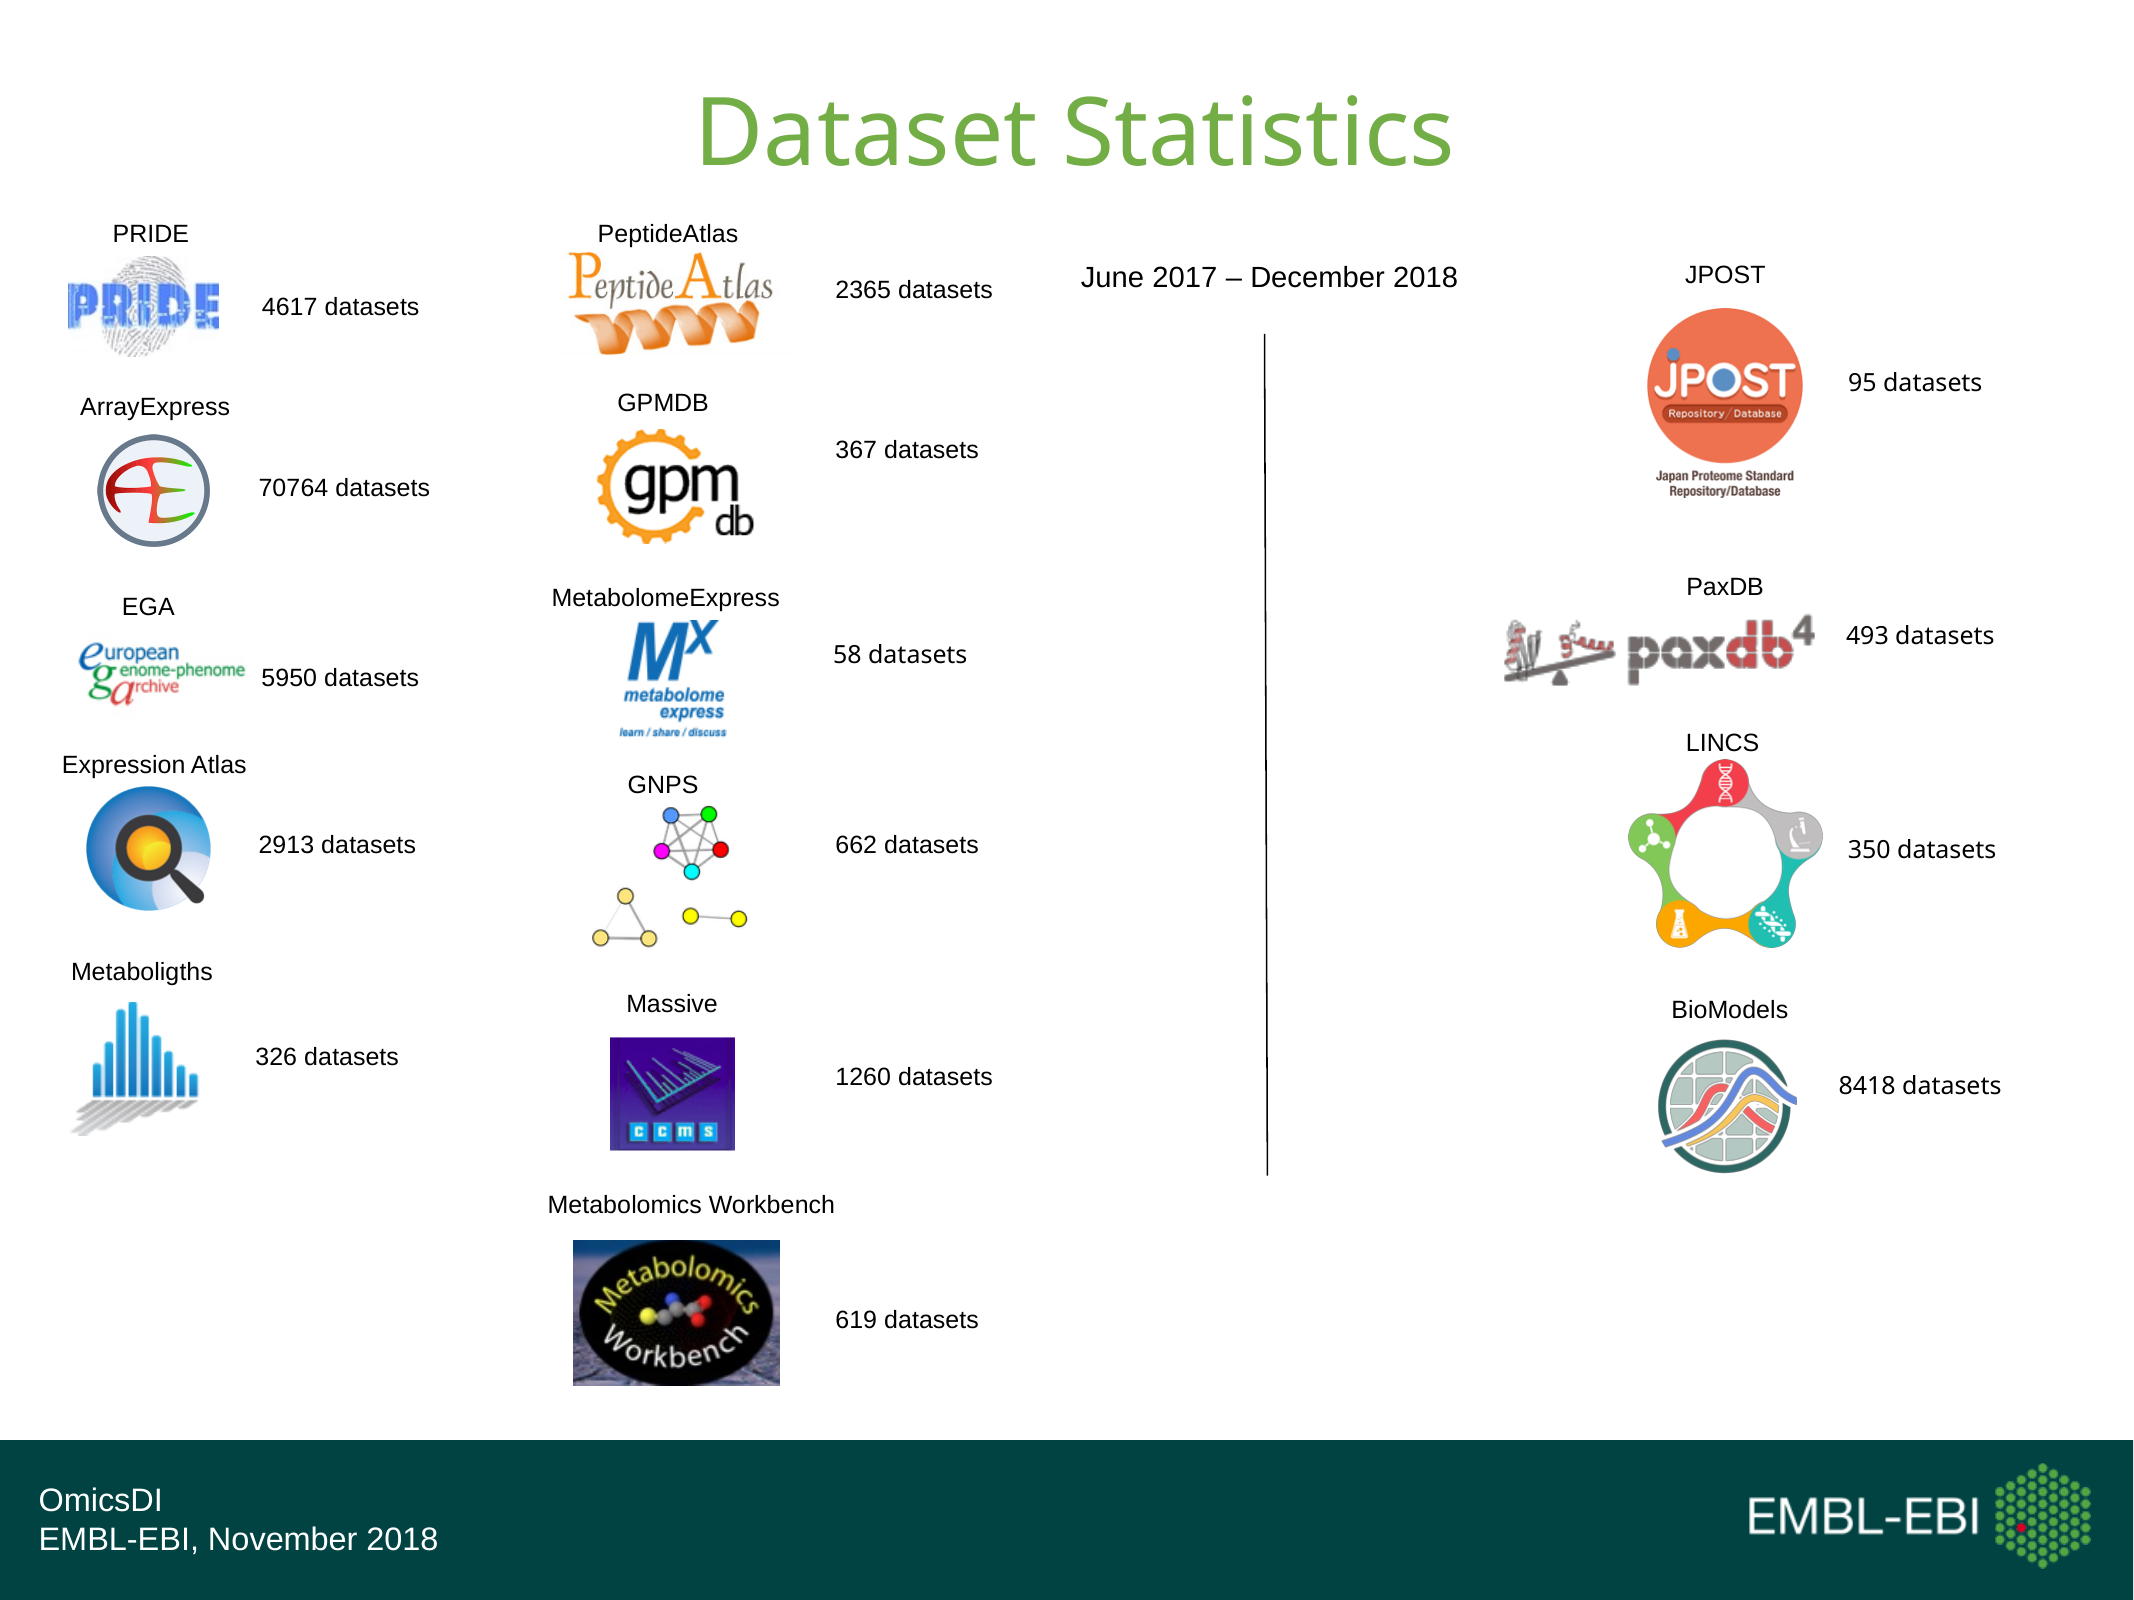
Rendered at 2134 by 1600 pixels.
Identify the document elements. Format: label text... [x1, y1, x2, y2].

title Dataset Statistics [124, 71, 2027, 249]
text_box GPMDB [602, 379, 724, 424]
text_box PaxDB [1671, 563, 1780, 604]
text_box 2365 datasets [820, 265, 1009, 311]
picture [67, 1002, 202, 1137]
text_box 367 datasets [820, 426, 995, 472]
text_box 350 datasets [1833, 825, 2012, 871]
text_box Expression Atlas [47, 741, 262, 786]
picture [1650, 1031, 1801, 1182]
picture [1627, 759, 1823, 948]
text_box BioModels [1656, 986, 1804, 1032]
picture [556, 250, 791, 357]
text_box 662 datasets [820, 820, 995, 866]
picture [610, 1032, 735, 1158]
picture [76, 620, 247, 734]
text_box MetabolomeExpress [536, 574, 795, 619]
picture [1749, 1463, 2091, 1569]
text_box 326 datasets [240, 1033, 415, 1078]
picture [86, 786, 211, 911]
picture [556, 429, 780, 545]
text_box EGA [107, 583, 190, 619]
text_box 8418 datasets [1824, 1061, 2017, 1107]
picture [590, 805, 755, 950]
text_box Massive [611, 980, 733, 1025]
text_box LINCS [1671, 718, 1775, 758]
text_box 619 datasets [820, 1296, 995, 1342]
picture [67, 255, 219, 357]
picture [1647, 308, 1803, 498]
text_box ArrayExpress [65, 383, 246, 428]
text_box 95 datasets [1833, 359, 1998, 405]
picture [573, 1240, 780, 1386]
text_box 58 datasets [818, 630, 983, 676]
text_box 5950 datasets [251, 653, 435, 699]
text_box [1264, 333, 1268, 1176]
text_box 70764 datasets [243, 464, 446, 509]
picture [96, 434, 210, 548]
text_box 1260 datasets [820, 1052, 1009, 1098]
text_box GNPS [612, 761, 714, 804]
text_box 4617 datasets [247, 283, 442, 329]
picture [1480, 606, 1836, 690]
text_box Metabolomics Workbench [532, 1181, 851, 1226]
text_box 2913 datasets [243, 820, 432, 866]
text_box Metaboligths [56, 947, 229, 993]
text_box June 2017 – December 2018 [1066, 250, 1474, 301]
text_box JPOST [1670, 251, 1781, 297]
text_box PRIDE [97, 210, 212, 254]
text_box 493 datasets [1840, 612, 2010, 658]
picture [619, 620, 728, 738]
text_box PeptideAtlas [582, 209, 754, 248]
